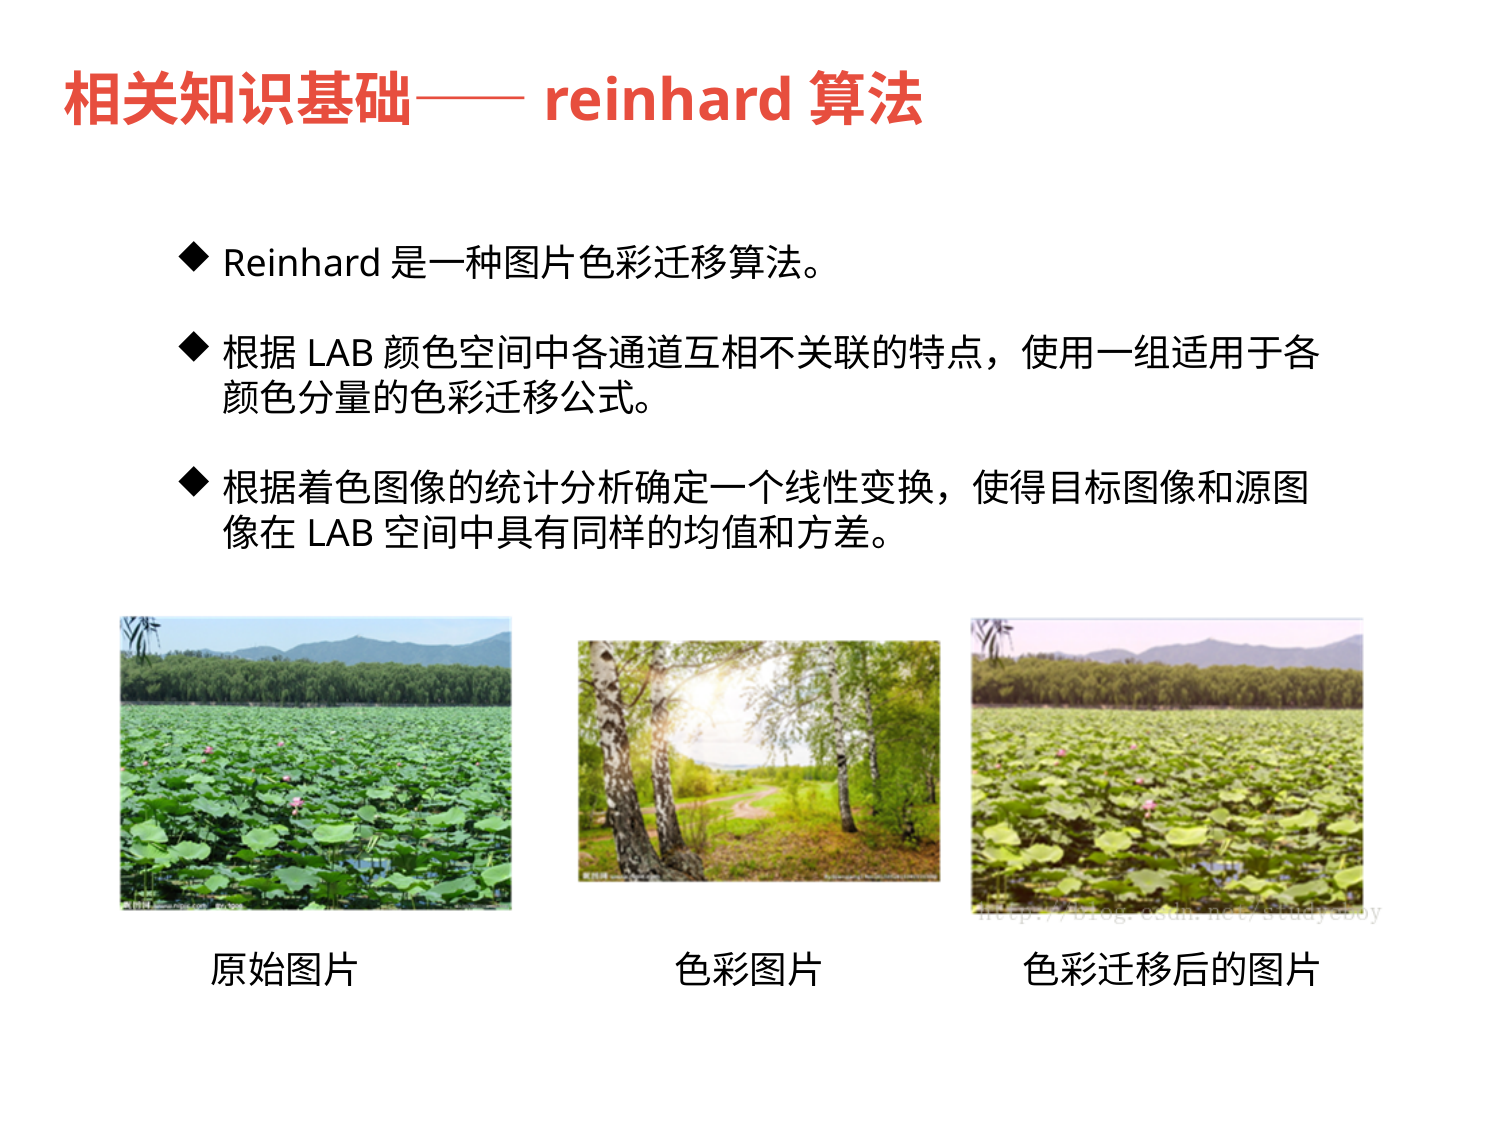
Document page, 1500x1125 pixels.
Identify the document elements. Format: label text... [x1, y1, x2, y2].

text_box Reinhard是一种图片色彩迁移算法。 根据LAB颜色空间中各通道互相不关联的特点，使用一组适用于各颜色分量的色彩迁移公式。 根据着色图像的统计分析确定一个线性变换，使得目标图像和源图像在LAB空间中具有同样的均值和方差。 [160, 186, 1340, 596]
text_box 色彩图片 [660, 939, 840, 999]
text_box 色彩迁移后的图片 [1007, 939, 1338, 999]
picture [101, 596, 1399, 939]
text_box 原始图片 [196, 939, 376, 999]
text_box 相关知识基础——reinhard算法 [48, 54, 1149, 140]
